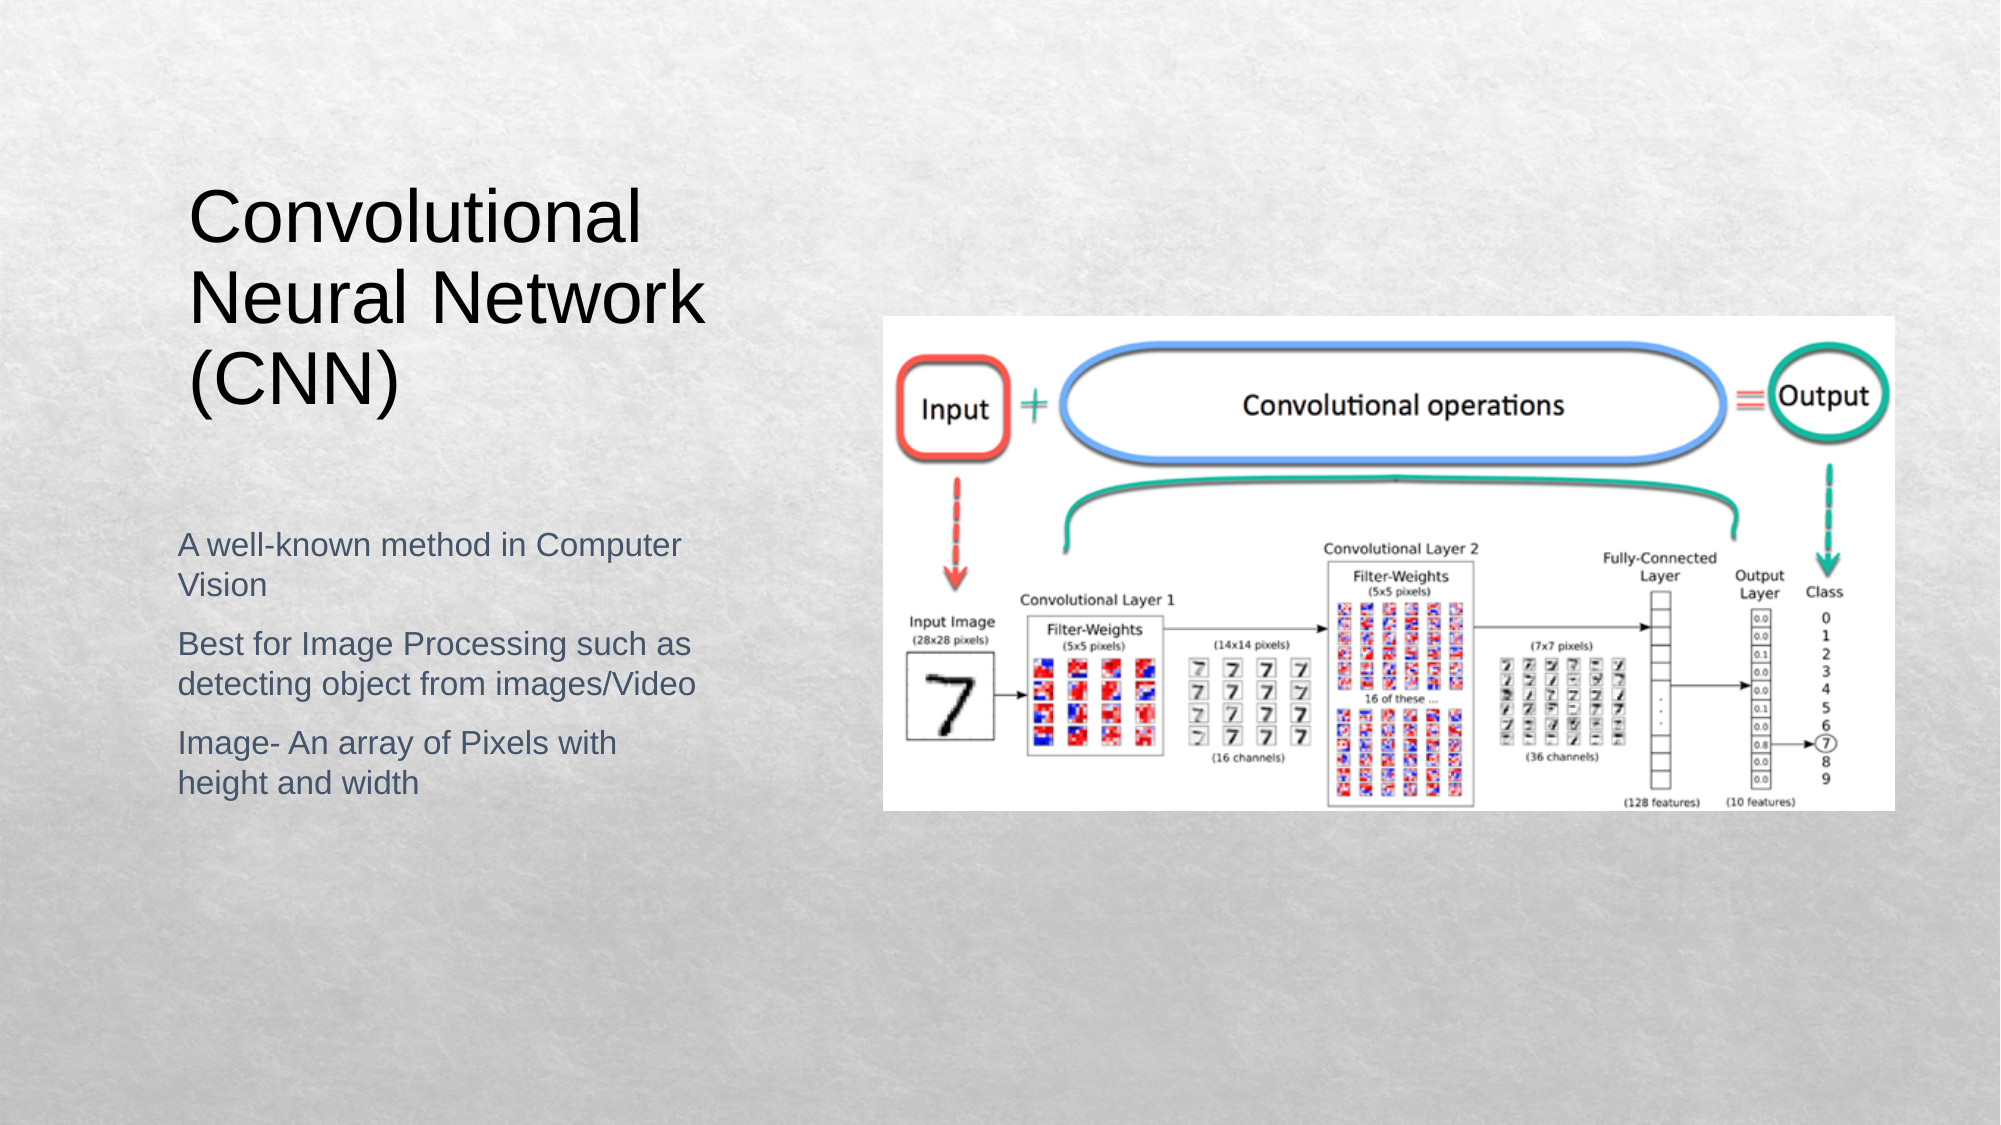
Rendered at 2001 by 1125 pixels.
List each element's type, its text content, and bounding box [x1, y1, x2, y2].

picture [883, 316, 1895, 811]
text_box A well-known method in Computer Vision Best for Image Processing such as detecting object from images/Video Image- An array of Pixels with height and width [162, 516, 722, 1091]
title Convolutional Neural Network (CNN) [173, 253, 743, 429]
